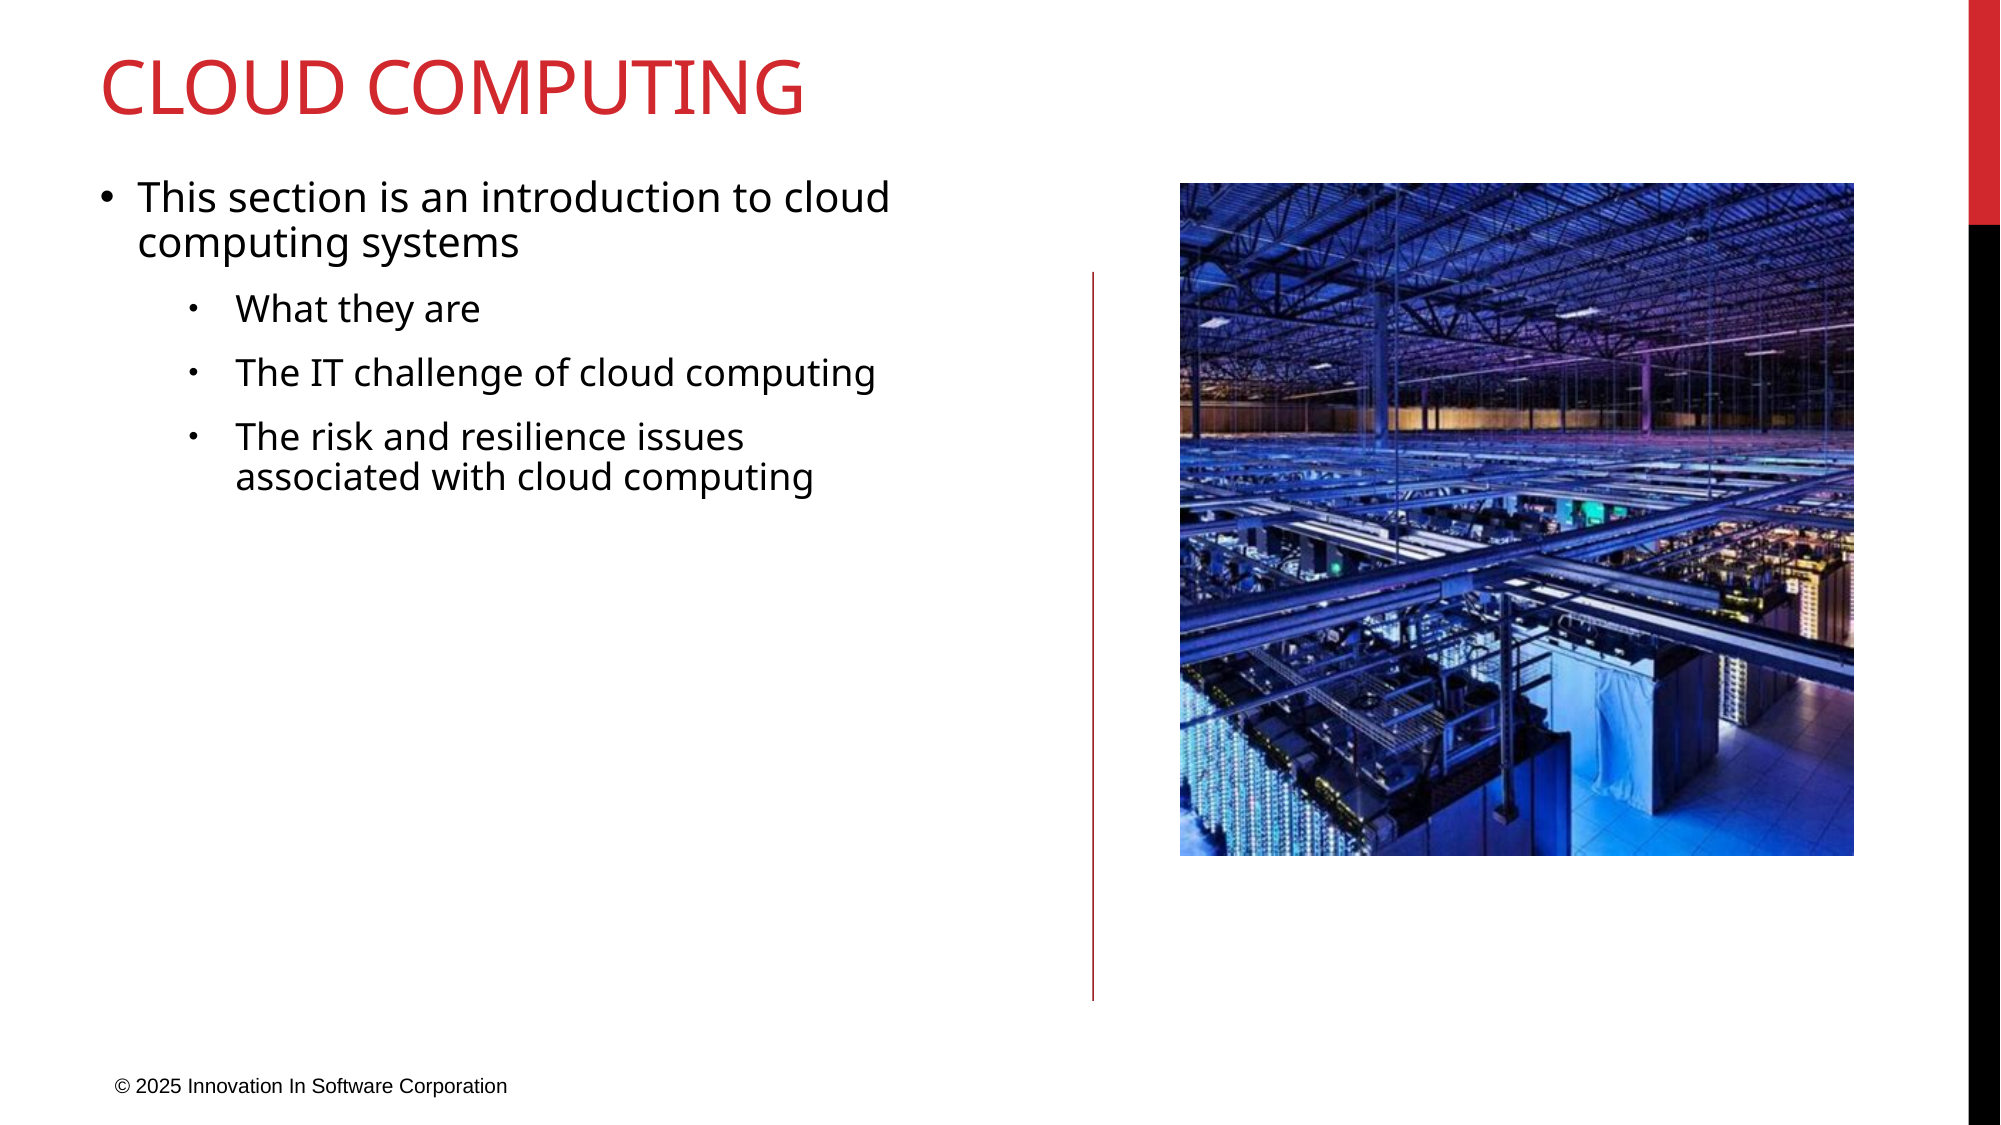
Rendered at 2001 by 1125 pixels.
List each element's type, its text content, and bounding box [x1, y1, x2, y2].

title Cloud Computing [99, 0, 1820, 188]
picture [1180, 182, 1854, 856]
footer © 2025 Innovation In Software Corporation [99, 1065, 850, 1112]
list This section is an introduction to cloud computing systems What they are The IT challenge of cloud computing The risk and resilience issues associated with cloud computing [99, 176, 914, 1005]
